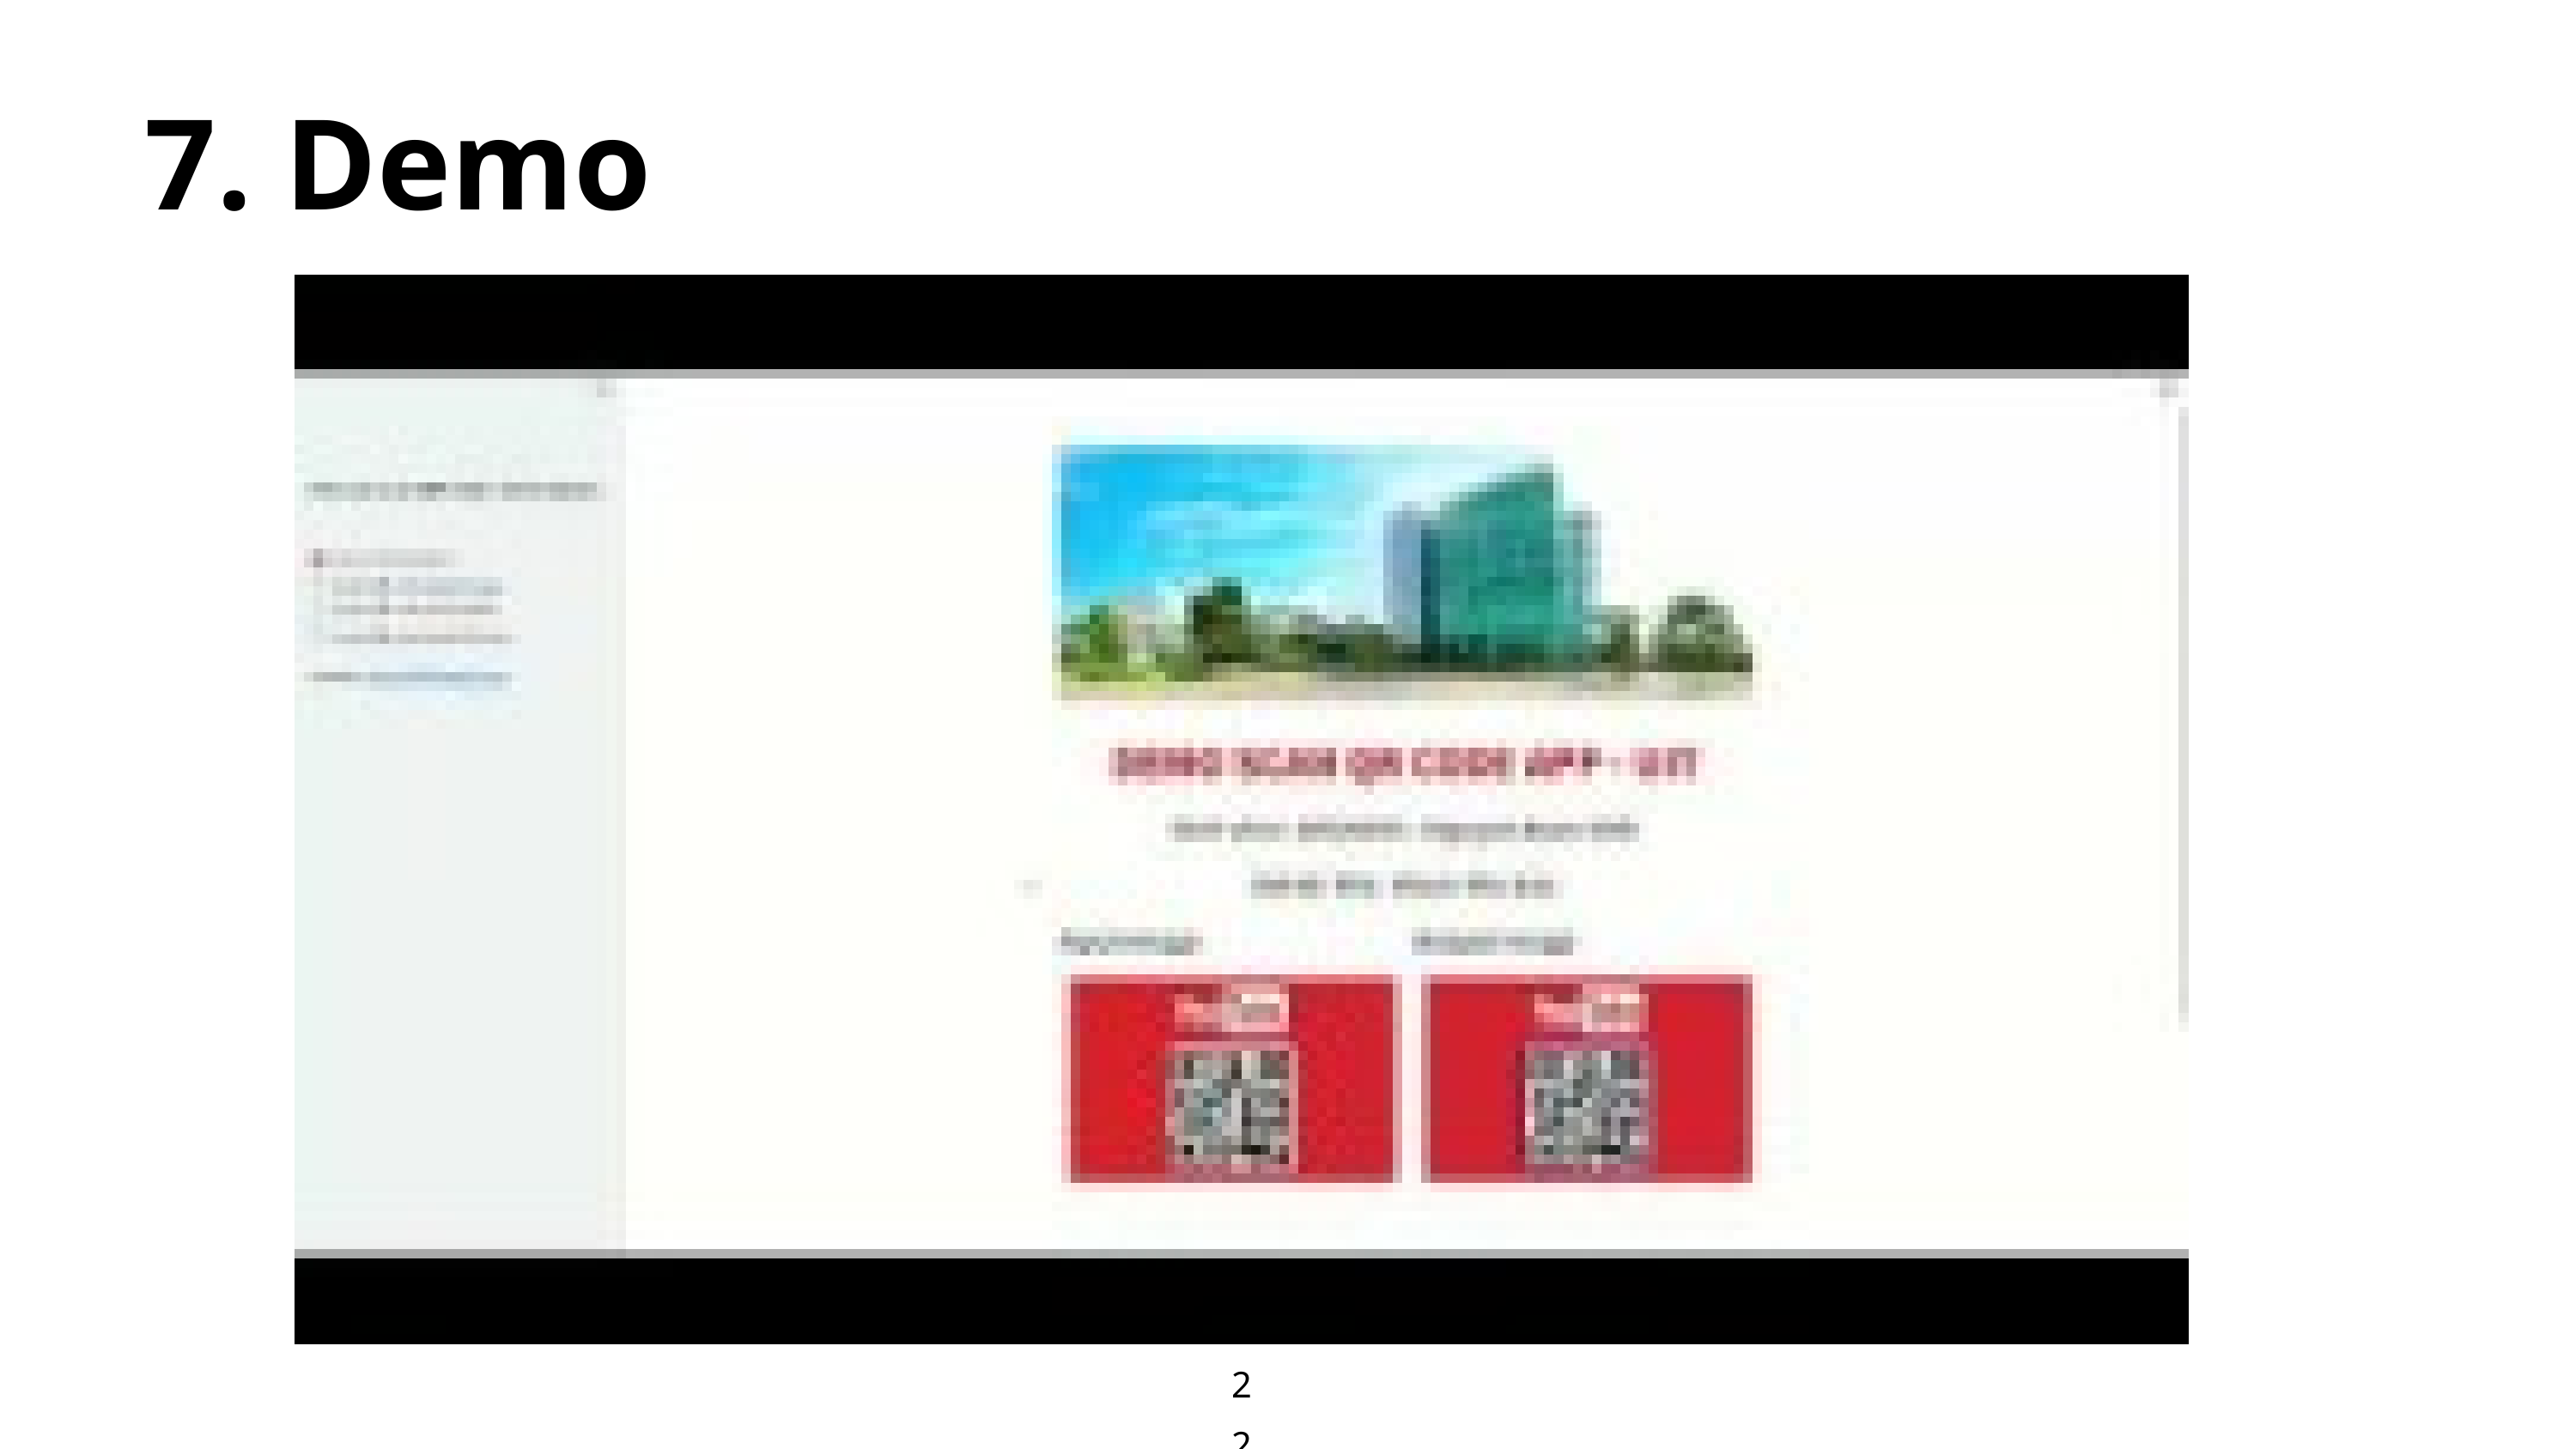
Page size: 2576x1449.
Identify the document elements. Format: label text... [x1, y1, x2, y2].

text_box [294, 274, 2190, 1345]
text_box 7. Demo [144, 54, 2431, 235]
text_box 22 [1221, 1352, 1262, 1449]
